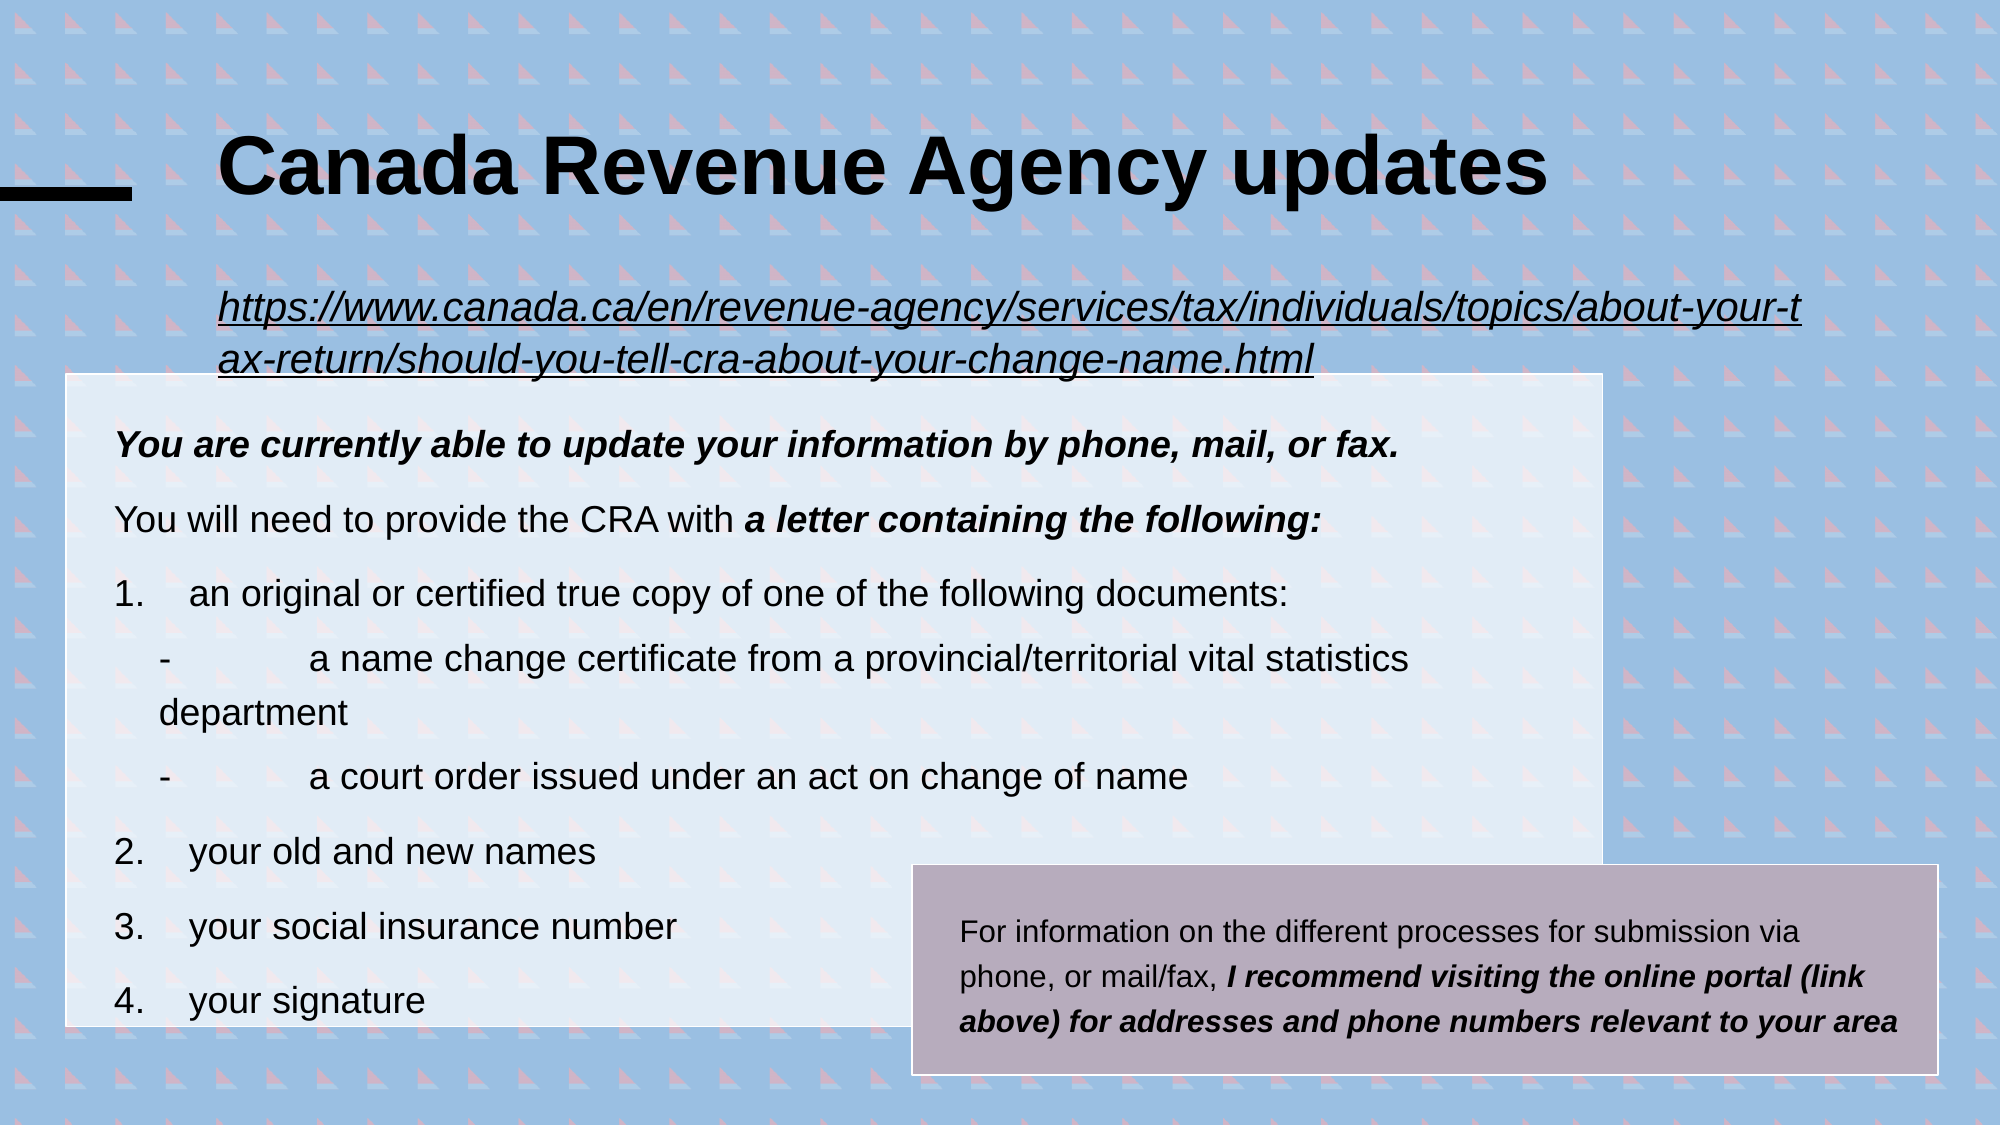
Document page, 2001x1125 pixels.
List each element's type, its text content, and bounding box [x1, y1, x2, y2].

text_box https://www.canada.ca/en/revenue-agency/services/tax/individuals/topics/about-your-tax-return/should-you-tell-cra-about-your-change-name.html [202, 213, 1823, 338]
text_box [66, 373, 1603, 1027]
text_box For information on the different processes for submission via phone, or mail/fax, I recommend visiting the online portal (link above) for addresses and phone numbers relevant to your area [944, 896, 1917, 1081]
text_box You are currently able to update your information by phone, mail, or fax. You will need to provide the CRA with a letter containing the following: an original or certified true copy of one of the following documents: - a name change certificate from a provincial/territorial vital statistics department - a court order issued under an act on change of name your old and new names your social insurance number your signature [98, 403, 1603, 1006]
title Canada Revenue Agency updates [202, 118, 1709, 213]
text_box [911, 864, 1938, 1076]
